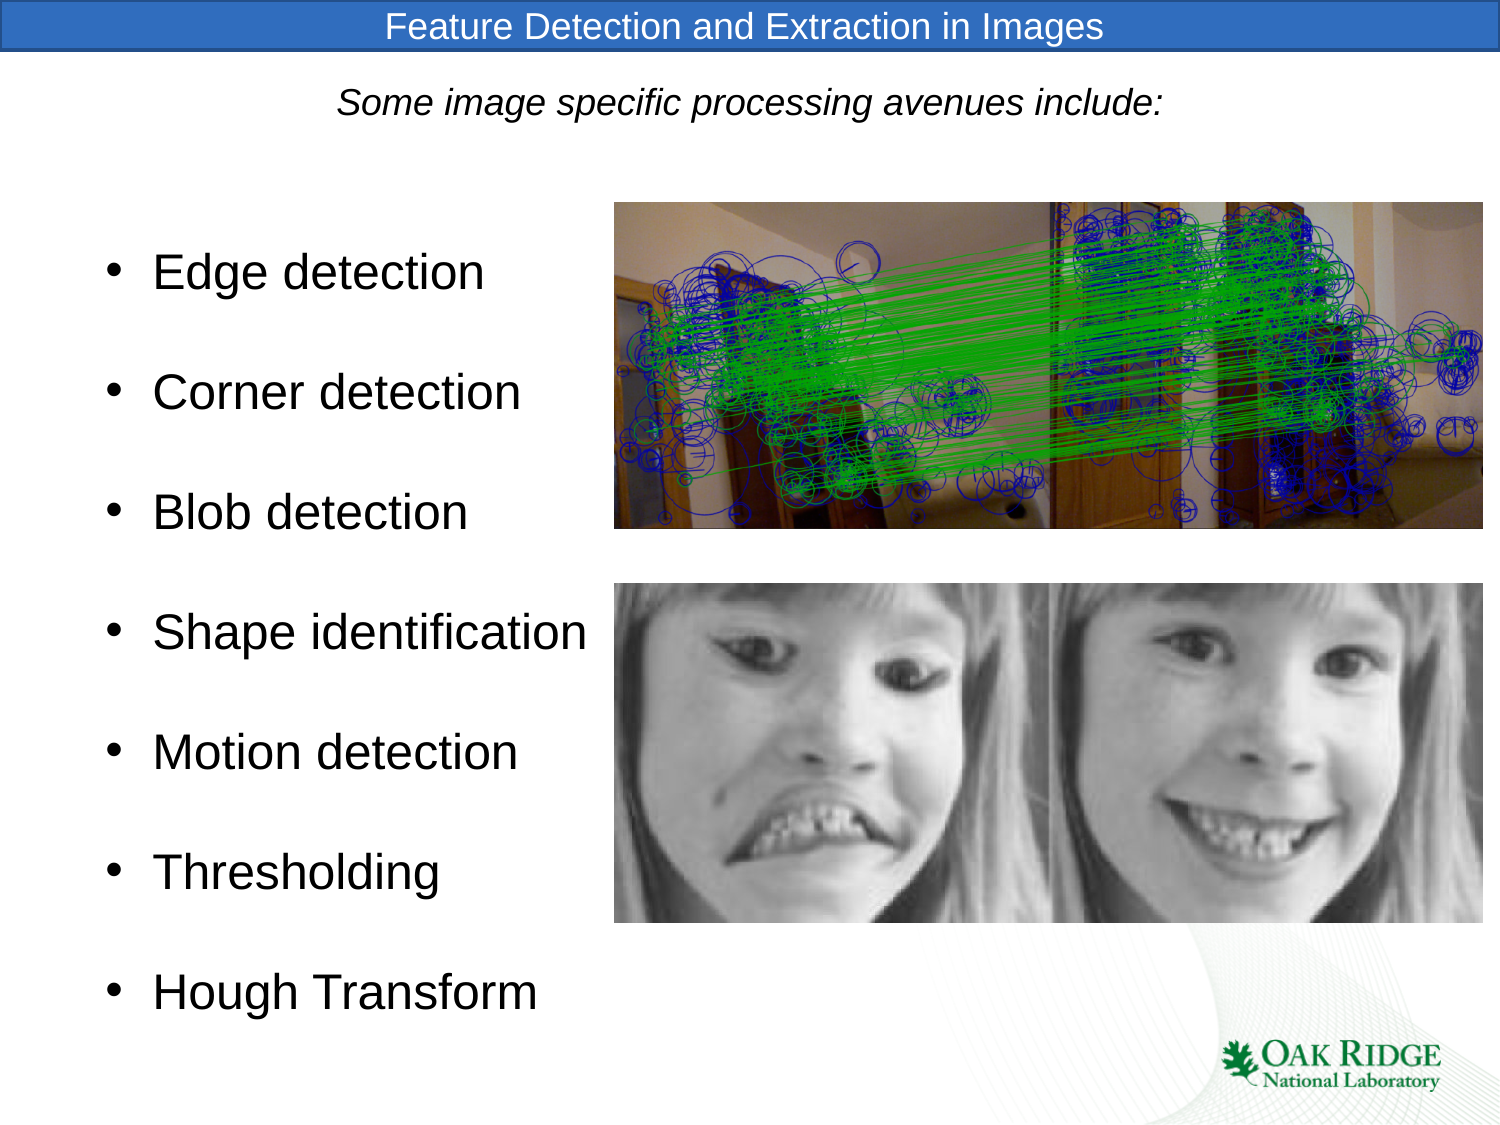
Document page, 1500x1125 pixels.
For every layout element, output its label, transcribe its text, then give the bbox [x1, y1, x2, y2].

text_box Feature Detection and Extraction in Images [0, 0, 1500, 50]
text_box Edge detection Corner detection Blob detection Shape identification Motion detection Thresholding Hough Transform [90, 231, 841, 1035]
text_box Some image specific processing avenues include: [0, 70, 1500, 131]
picture [614, 202, 1500, 1125]
